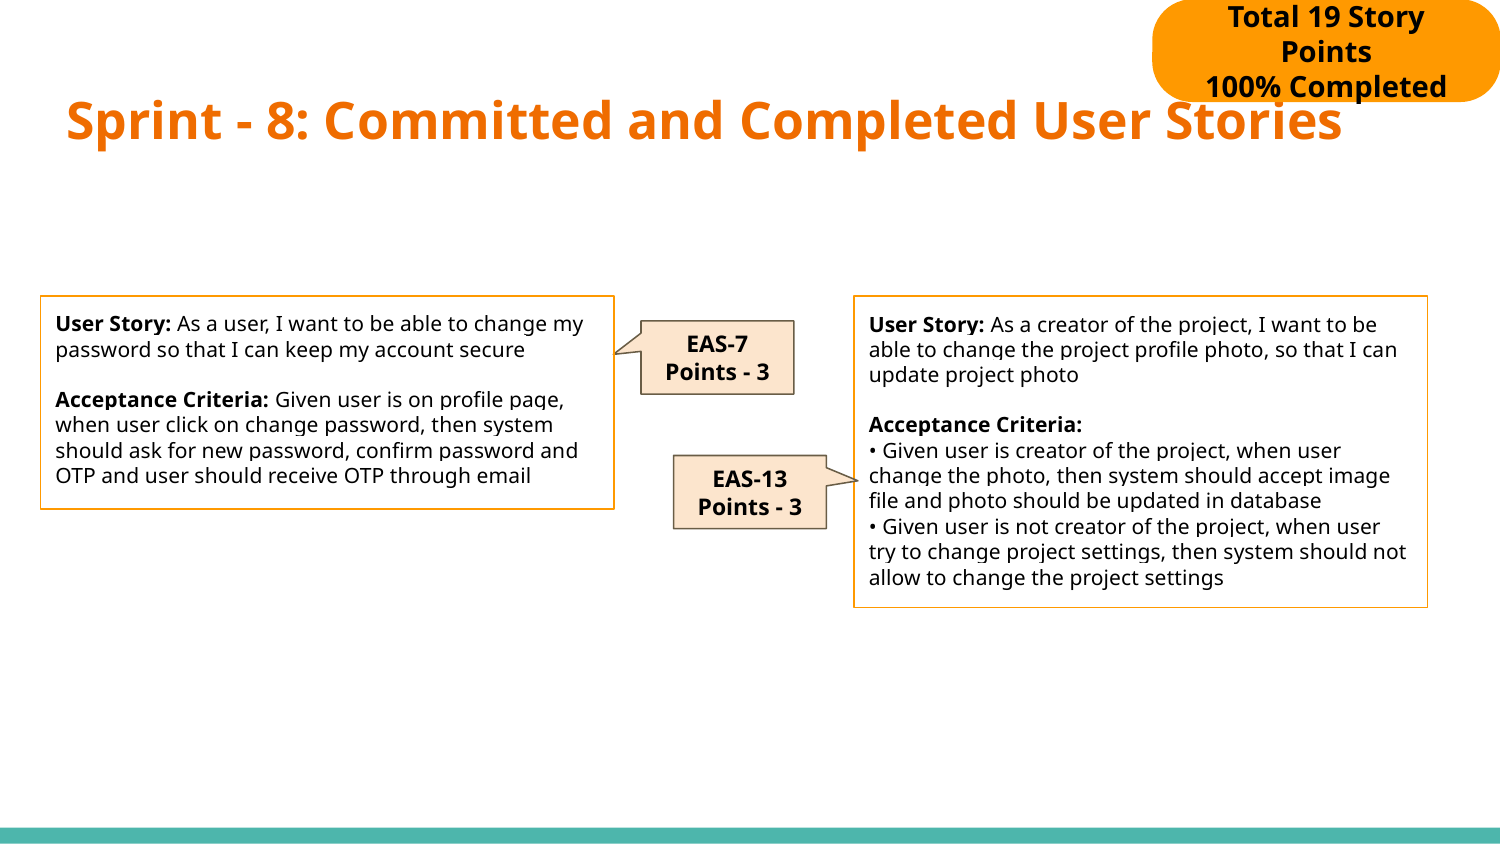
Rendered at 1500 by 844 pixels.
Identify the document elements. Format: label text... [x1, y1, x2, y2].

title Sprint - 8: Committed and Completed User Stories [51, 72, 1449, 189]
text_box Total 19 Story Points 100% Completed [1152, 0, 1500, 102]
text_box EAS-7 Points - 3 [614, 320, 794, 395]
text_box User Story: As a creator of the project, I want to be able to change the project profile photo, so that I can update project photo Acceptance Criteria: • Given user is creator of the project, when user change the photo, then system should accept image file and photo should be updated in database • Given user is not creator of the project, when user try to change project settings, then system should not allow to change the project settings [853, 295, 1428, 608]
text_box EAS-13 Points - 3 [673, 455, 858, 529]
text_box User Story: As a user, I want to be able to change my password so that I can keep my account secure Acceptance Criteria: Given user is on profile page, when user click on change password, then system should ask for new password, confirm password and OTP and user should receive OTP through email [40, 295, 614, 509]
